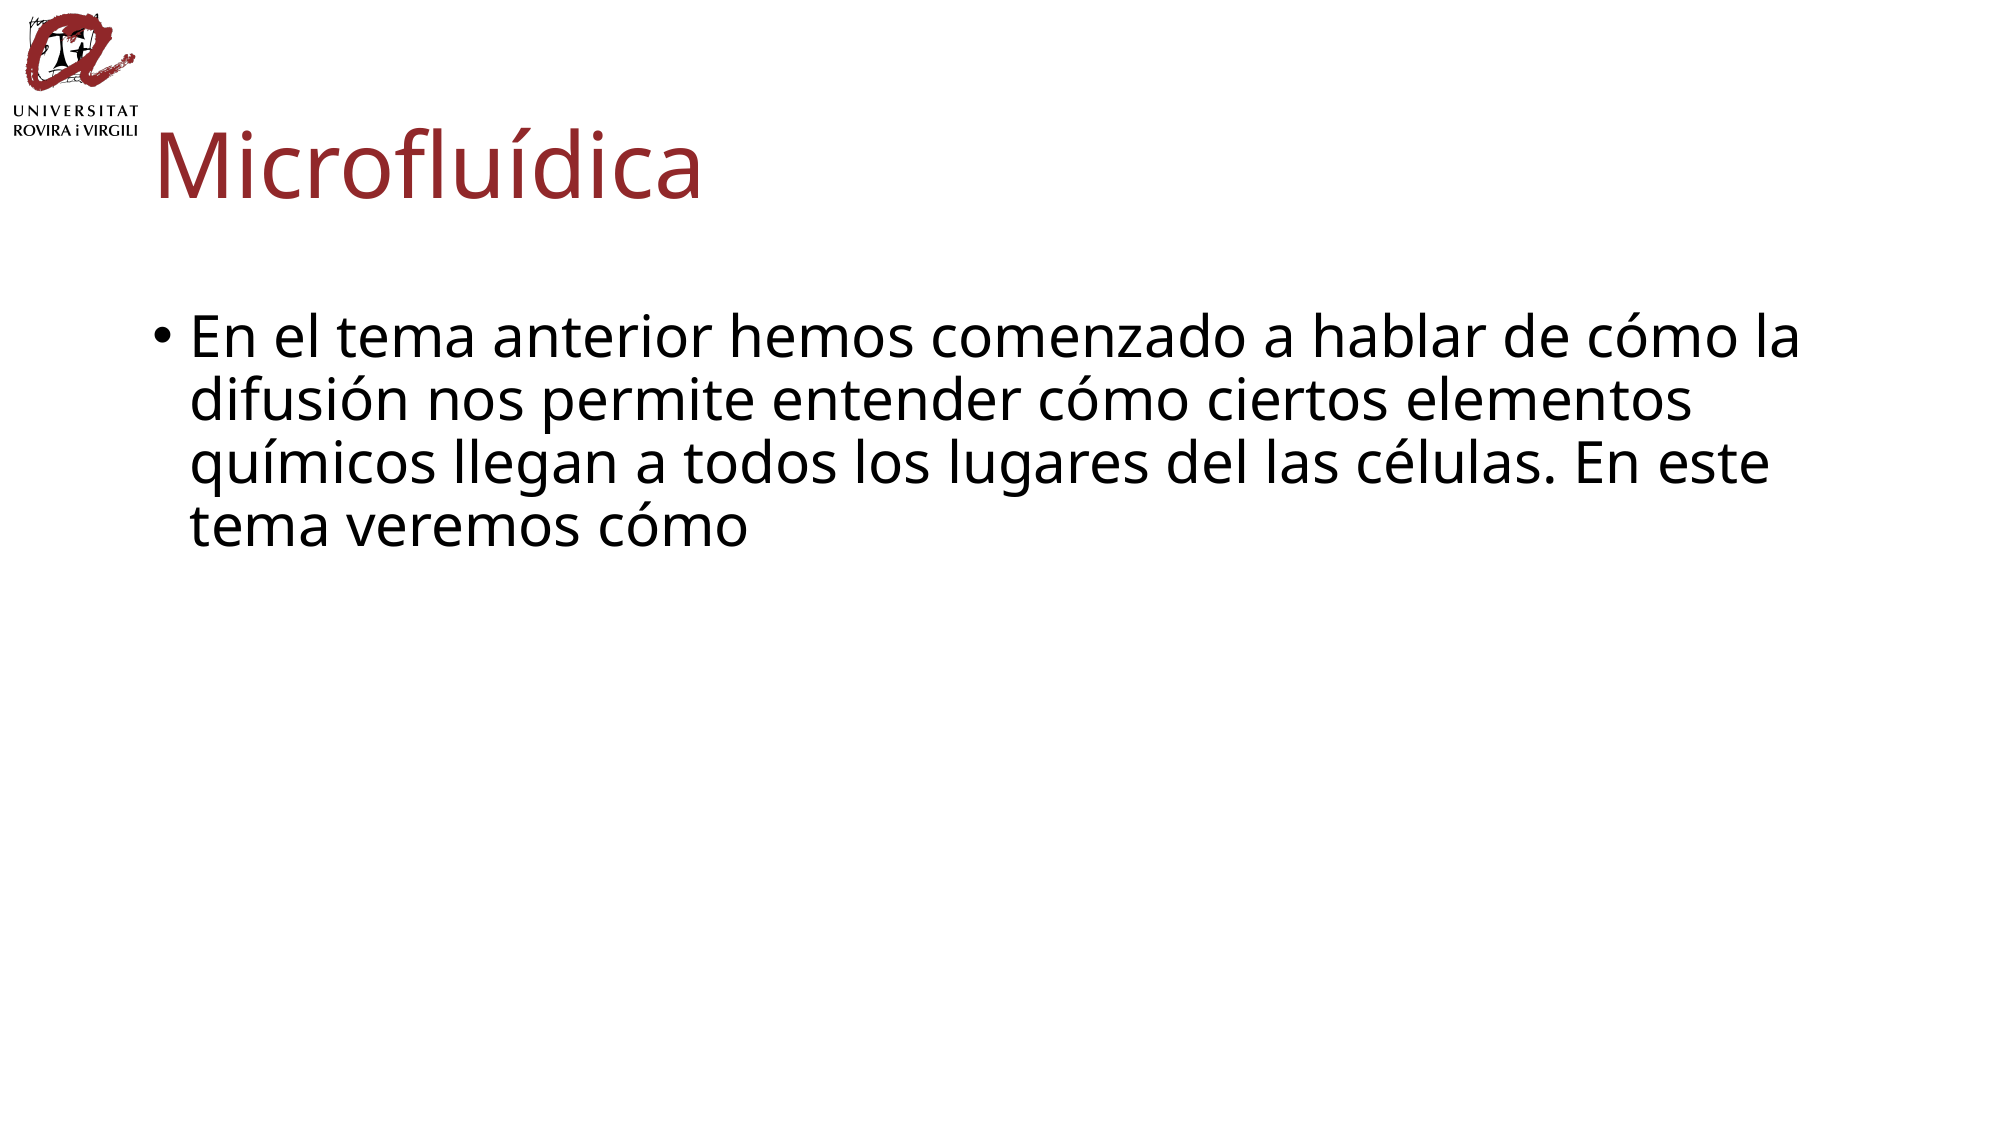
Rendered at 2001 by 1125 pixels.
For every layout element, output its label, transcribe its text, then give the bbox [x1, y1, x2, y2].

picture [14, 13, 138, 136]
list En el tema anterior hemos comenzado a hablar de cómo la difusión nos permite entender cómo ciertos elementos químicos llegan a todos los lugares del las células. En este tema veremos cómo [137, 299, 1863, 1014]
title Microfluídica [137, 59, 1863, 278]
